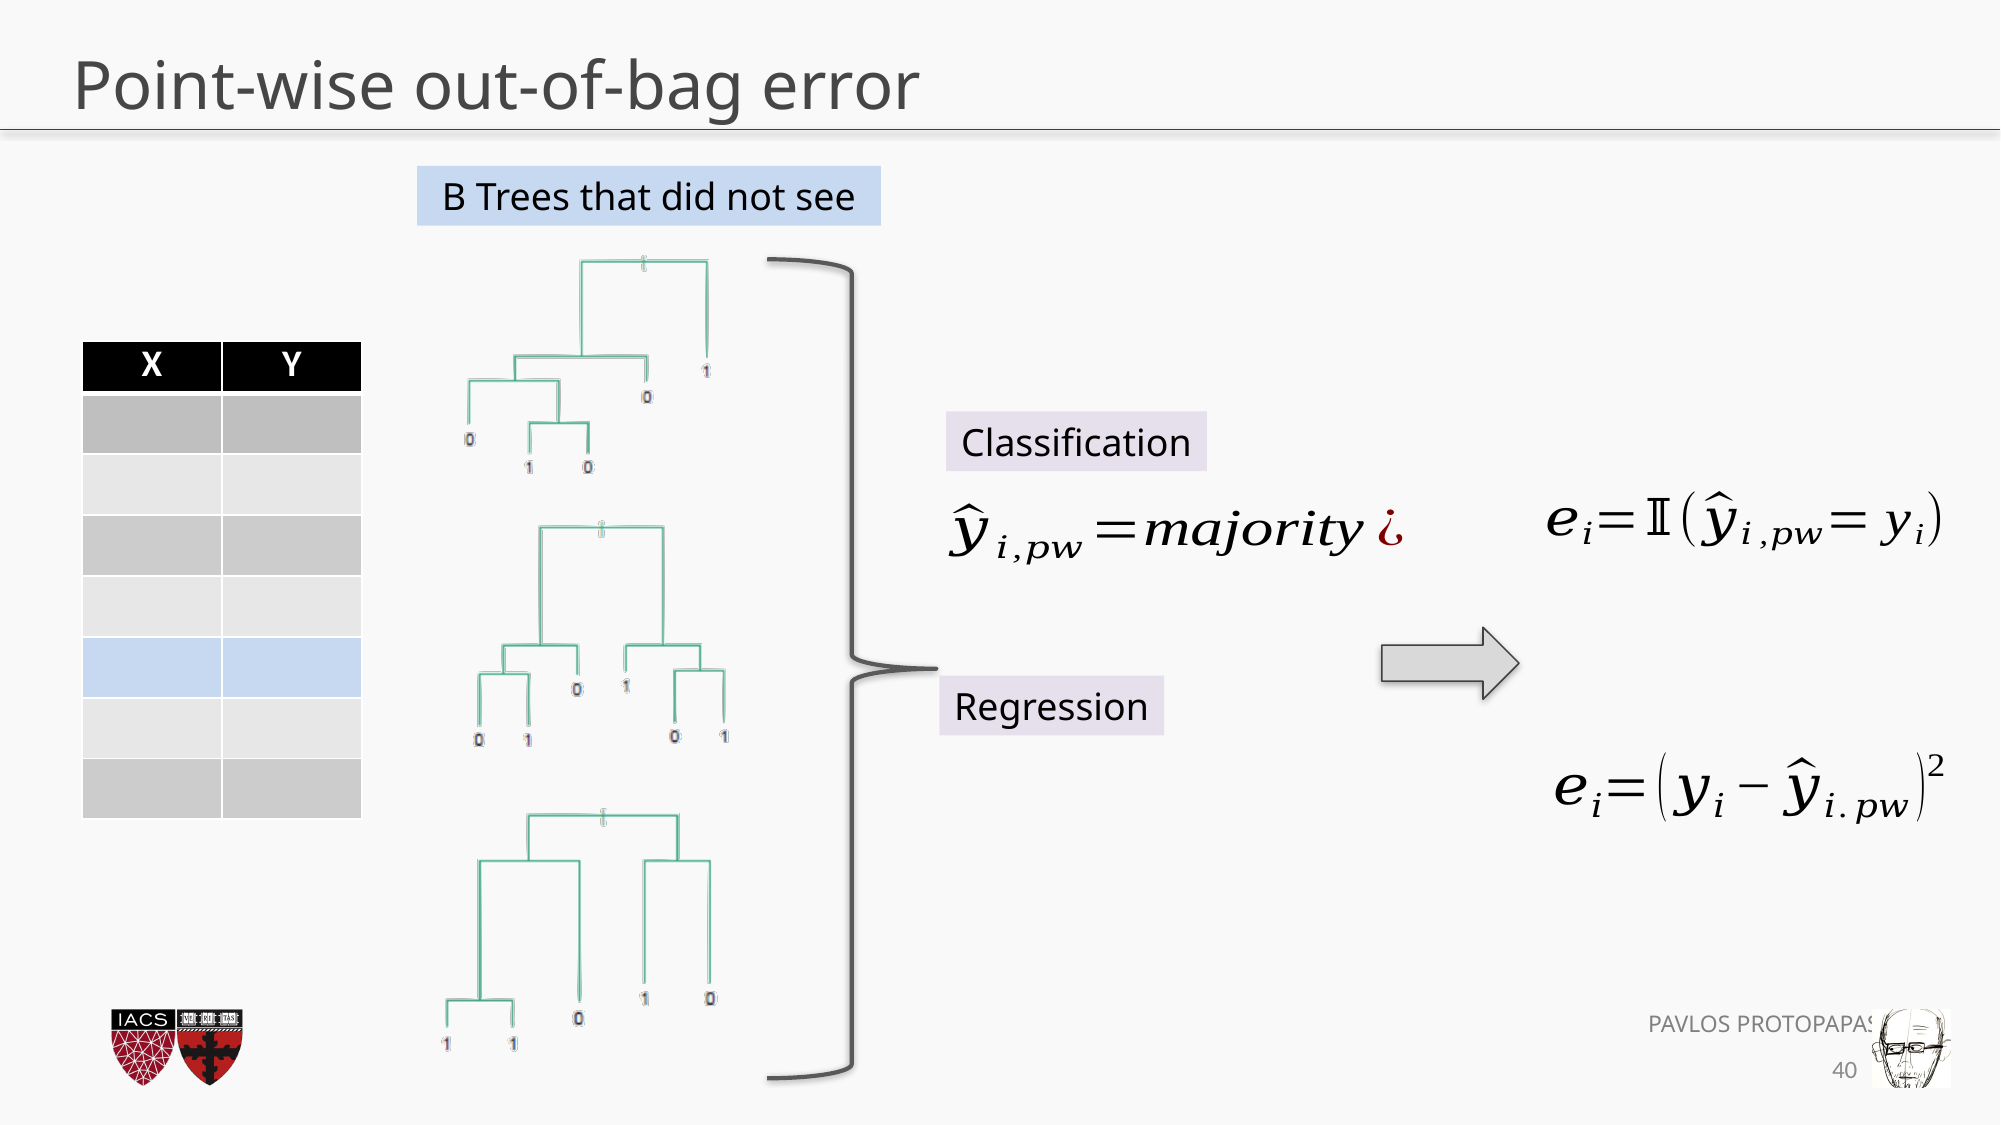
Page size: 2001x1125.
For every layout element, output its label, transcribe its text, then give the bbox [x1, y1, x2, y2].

text_box [1381, 626, 1520, 700]
text_box [767, 1066, 854, 1081]
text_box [367, 165, 932, 1058]
title Point-wise out-of-bag error [57, 35, 1943, 162]
text_box Regression [939, 675, 1165, 736]
text_box Classification [946, 411, 1207, 472]
picture [109, 1009, 243, 1086]
slide_number 40 [1405, 1038, 1873, 1099]
picture [1872, 1009, 1951, 1088]
